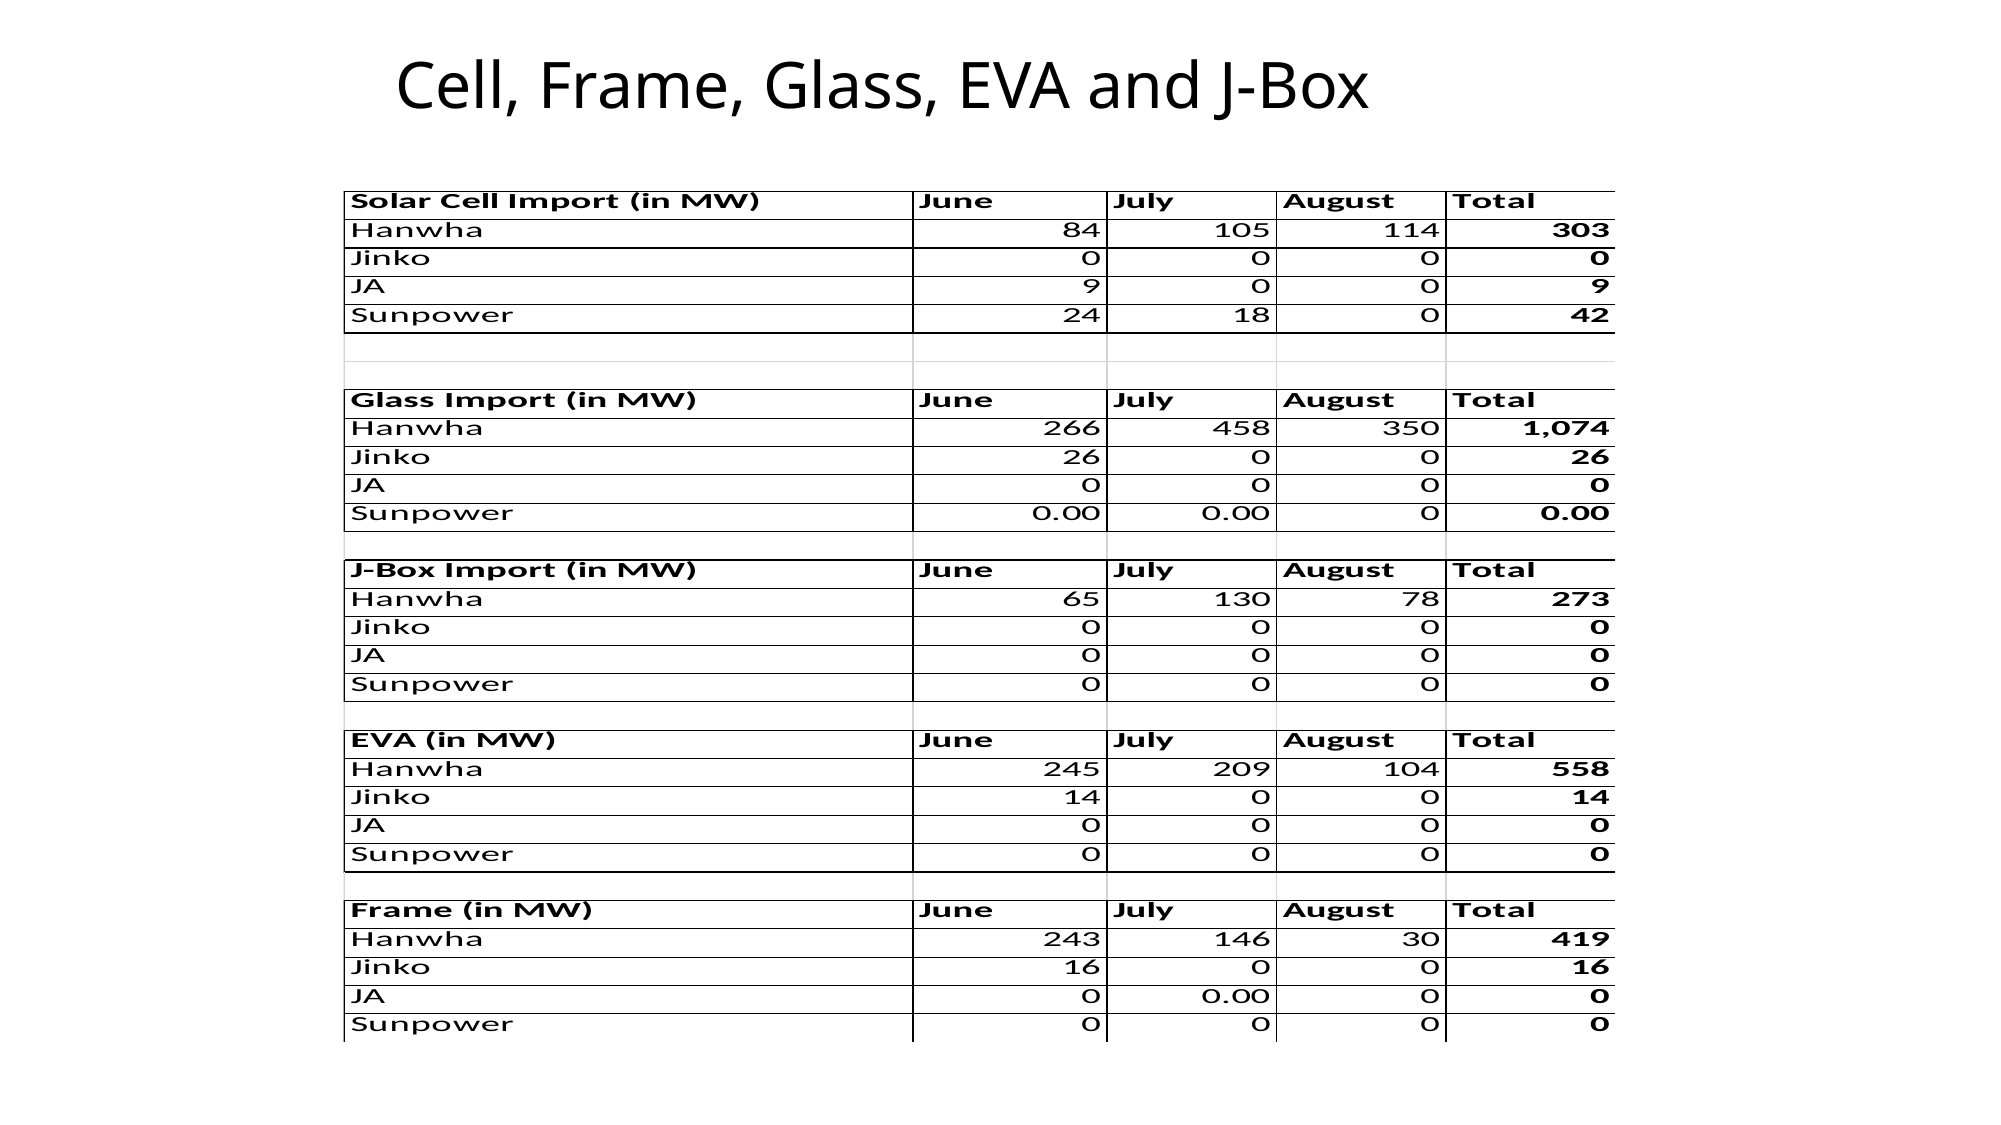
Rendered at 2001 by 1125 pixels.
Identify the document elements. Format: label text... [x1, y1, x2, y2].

picture [343, 190, 1617, 1043]
title Cell, Frame, Glass, EVA and J-Box [379, 44, 1519, 131]
